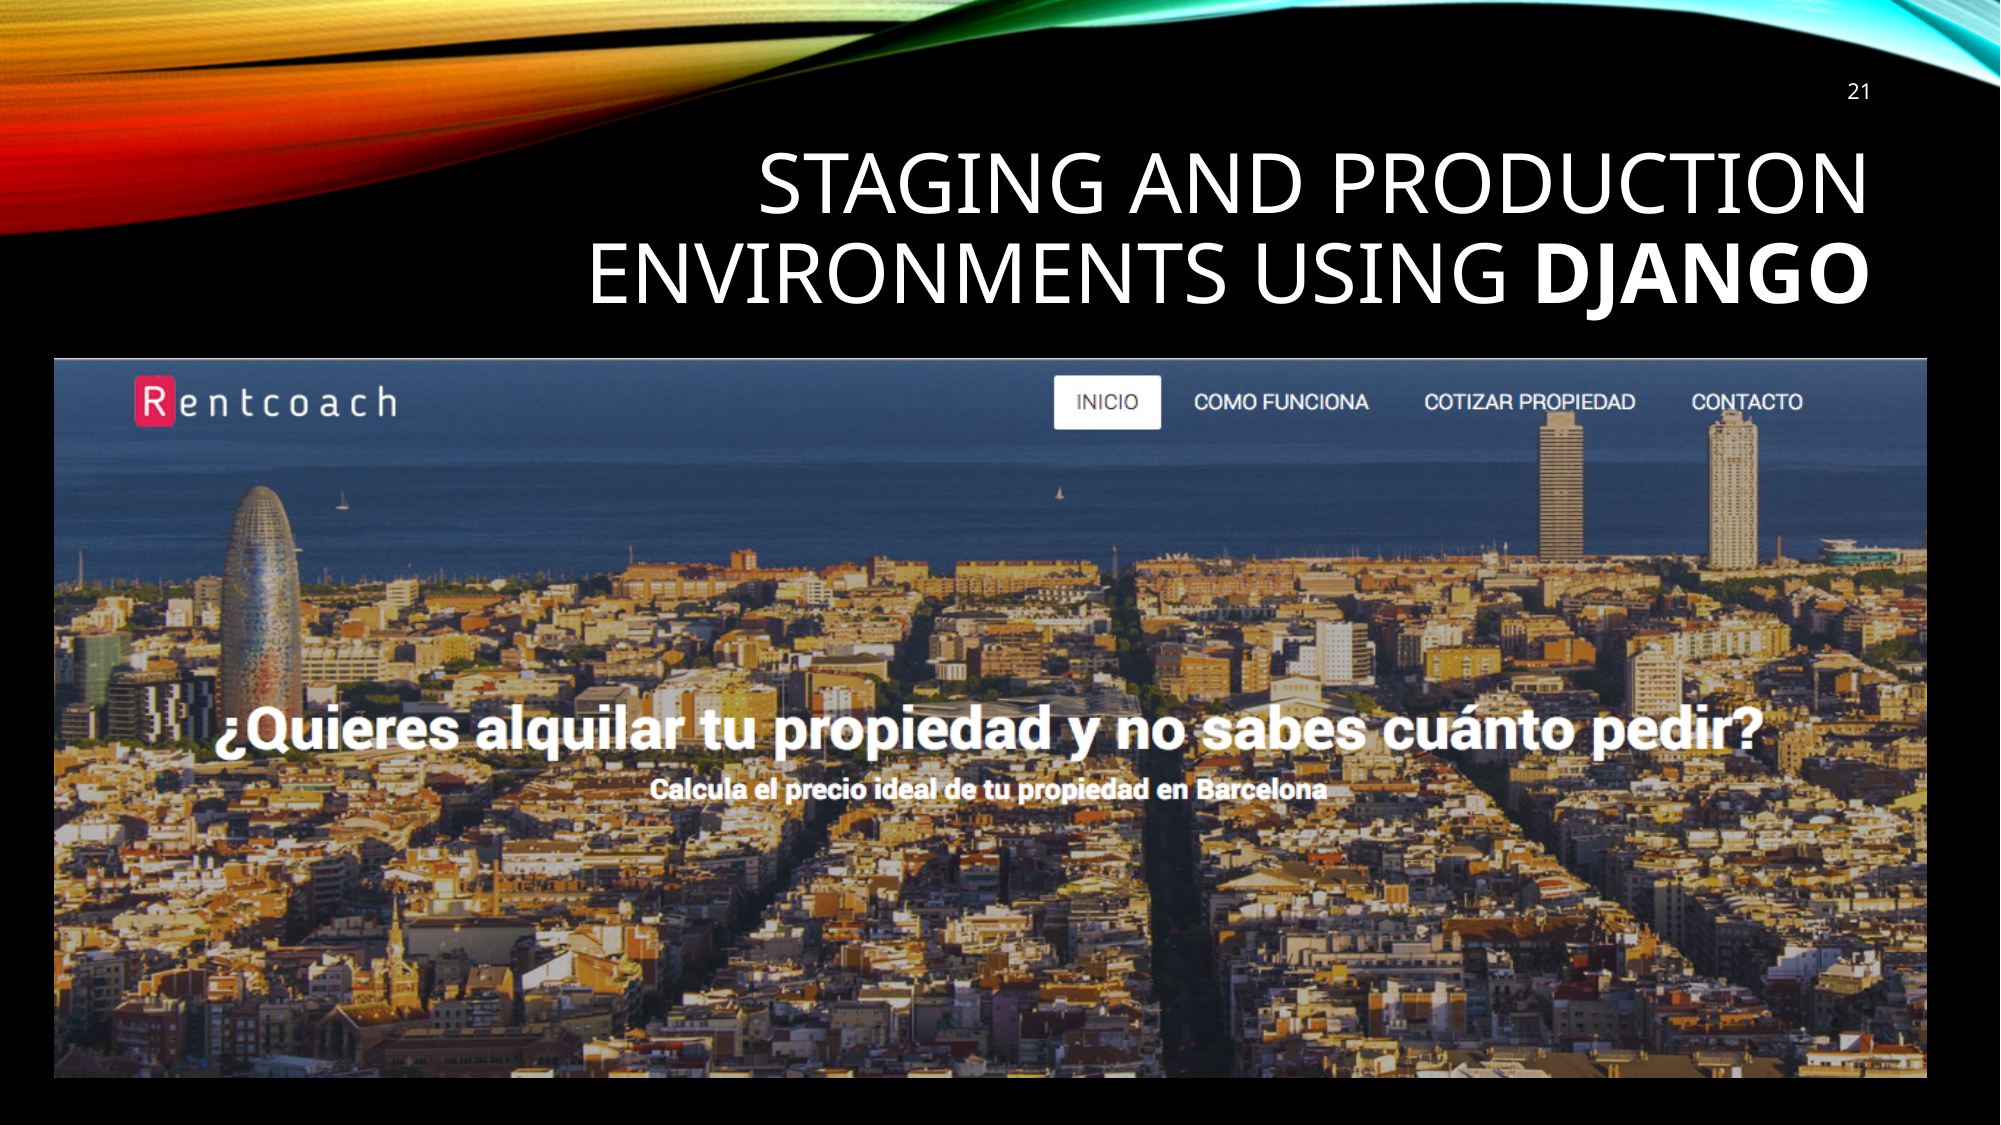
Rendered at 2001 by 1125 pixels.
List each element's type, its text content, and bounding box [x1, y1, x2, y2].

title Staging and Production Environments using Django [474, 125, 1888, 338]
slide_number 21 [1437, 62, 1888, 123]
picture [0, 0, 2000, 237]
picture [54, 358, 1927, 1078]
